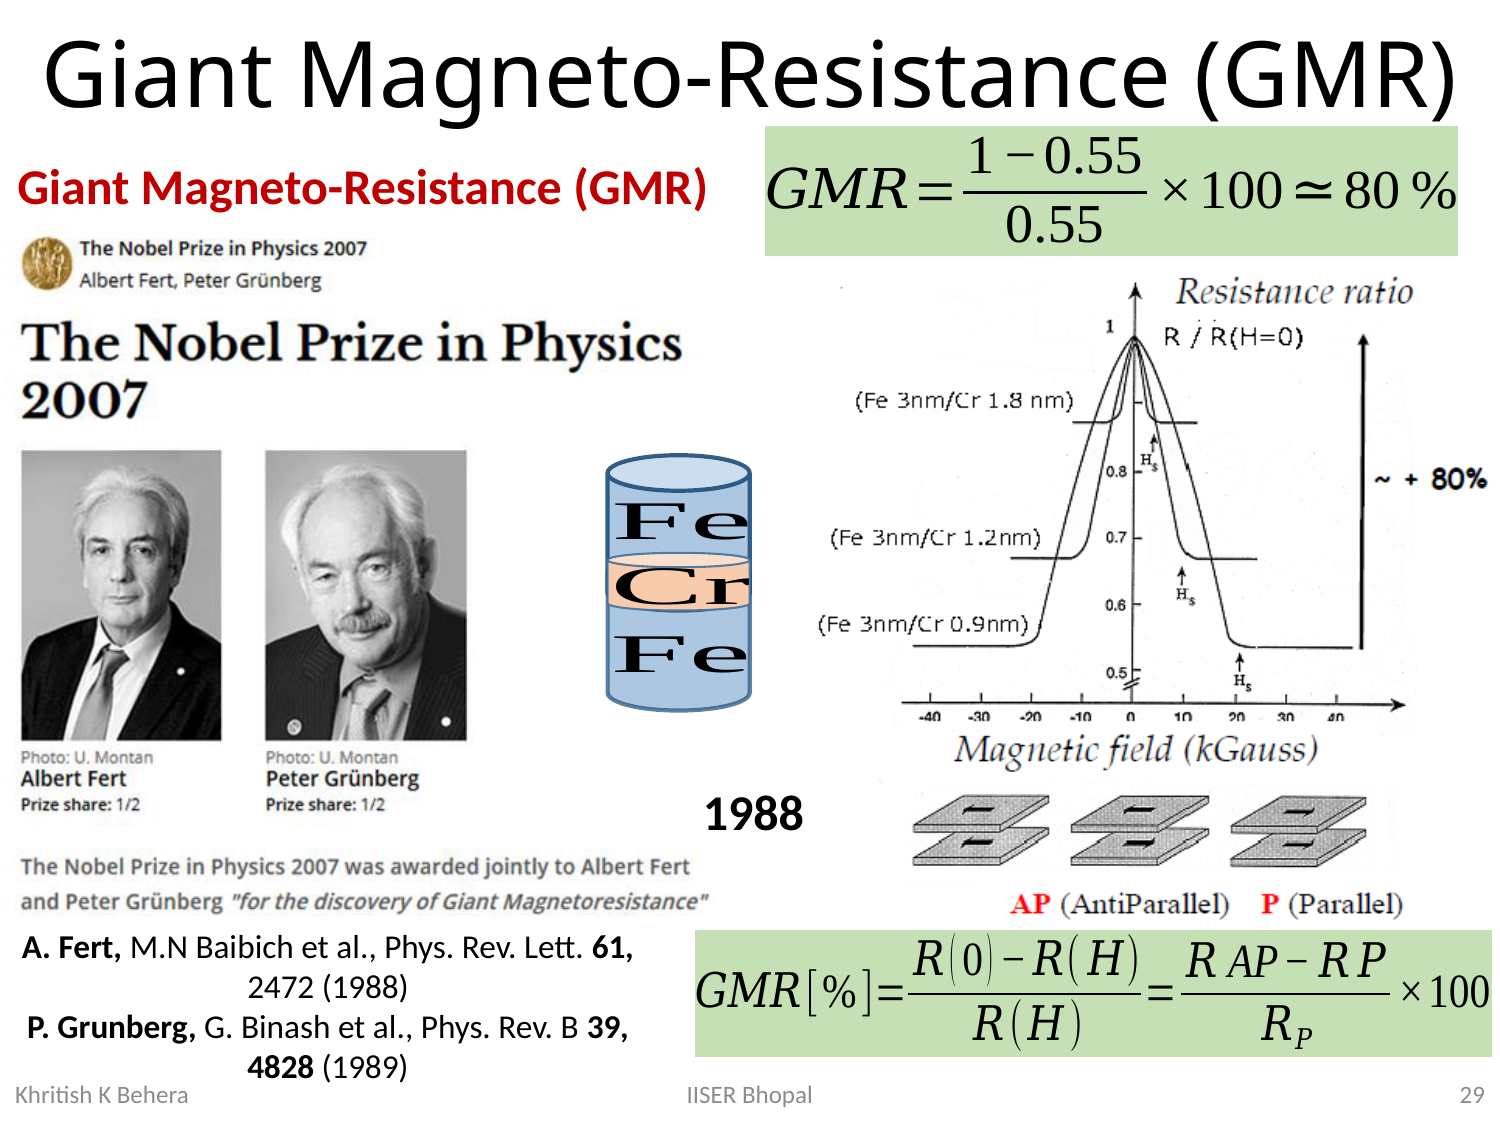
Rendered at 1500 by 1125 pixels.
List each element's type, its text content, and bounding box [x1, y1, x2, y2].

title Giant Magneto-Resistance (GMR) [0, 0, 1500, 157]
slide_number 29 [1162, 1063, 1500, 1124]
text_box Giant Magneto-Resistance (GMR) [2, 147, 734, 223]
picture [4, 216, 724, 932]
text_box A. Fert, M.N Baibich et al., Phys. Rev. Lett. 61, 2472 (1988) P. Grunberg, G. Binash et al., Phys. Rev. B 39, 4828 (1989) [0, 917, 656, 1093]
text_box 1988 [724, 773, 810, 849]
footer IISER Bhopal [496, 1063, 1004, 1124]
slide_number Khritish K Behera [0, 1063, 338, 1124]
picture [810, 256, 1496, 940]
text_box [607, 455, 760, 711]
